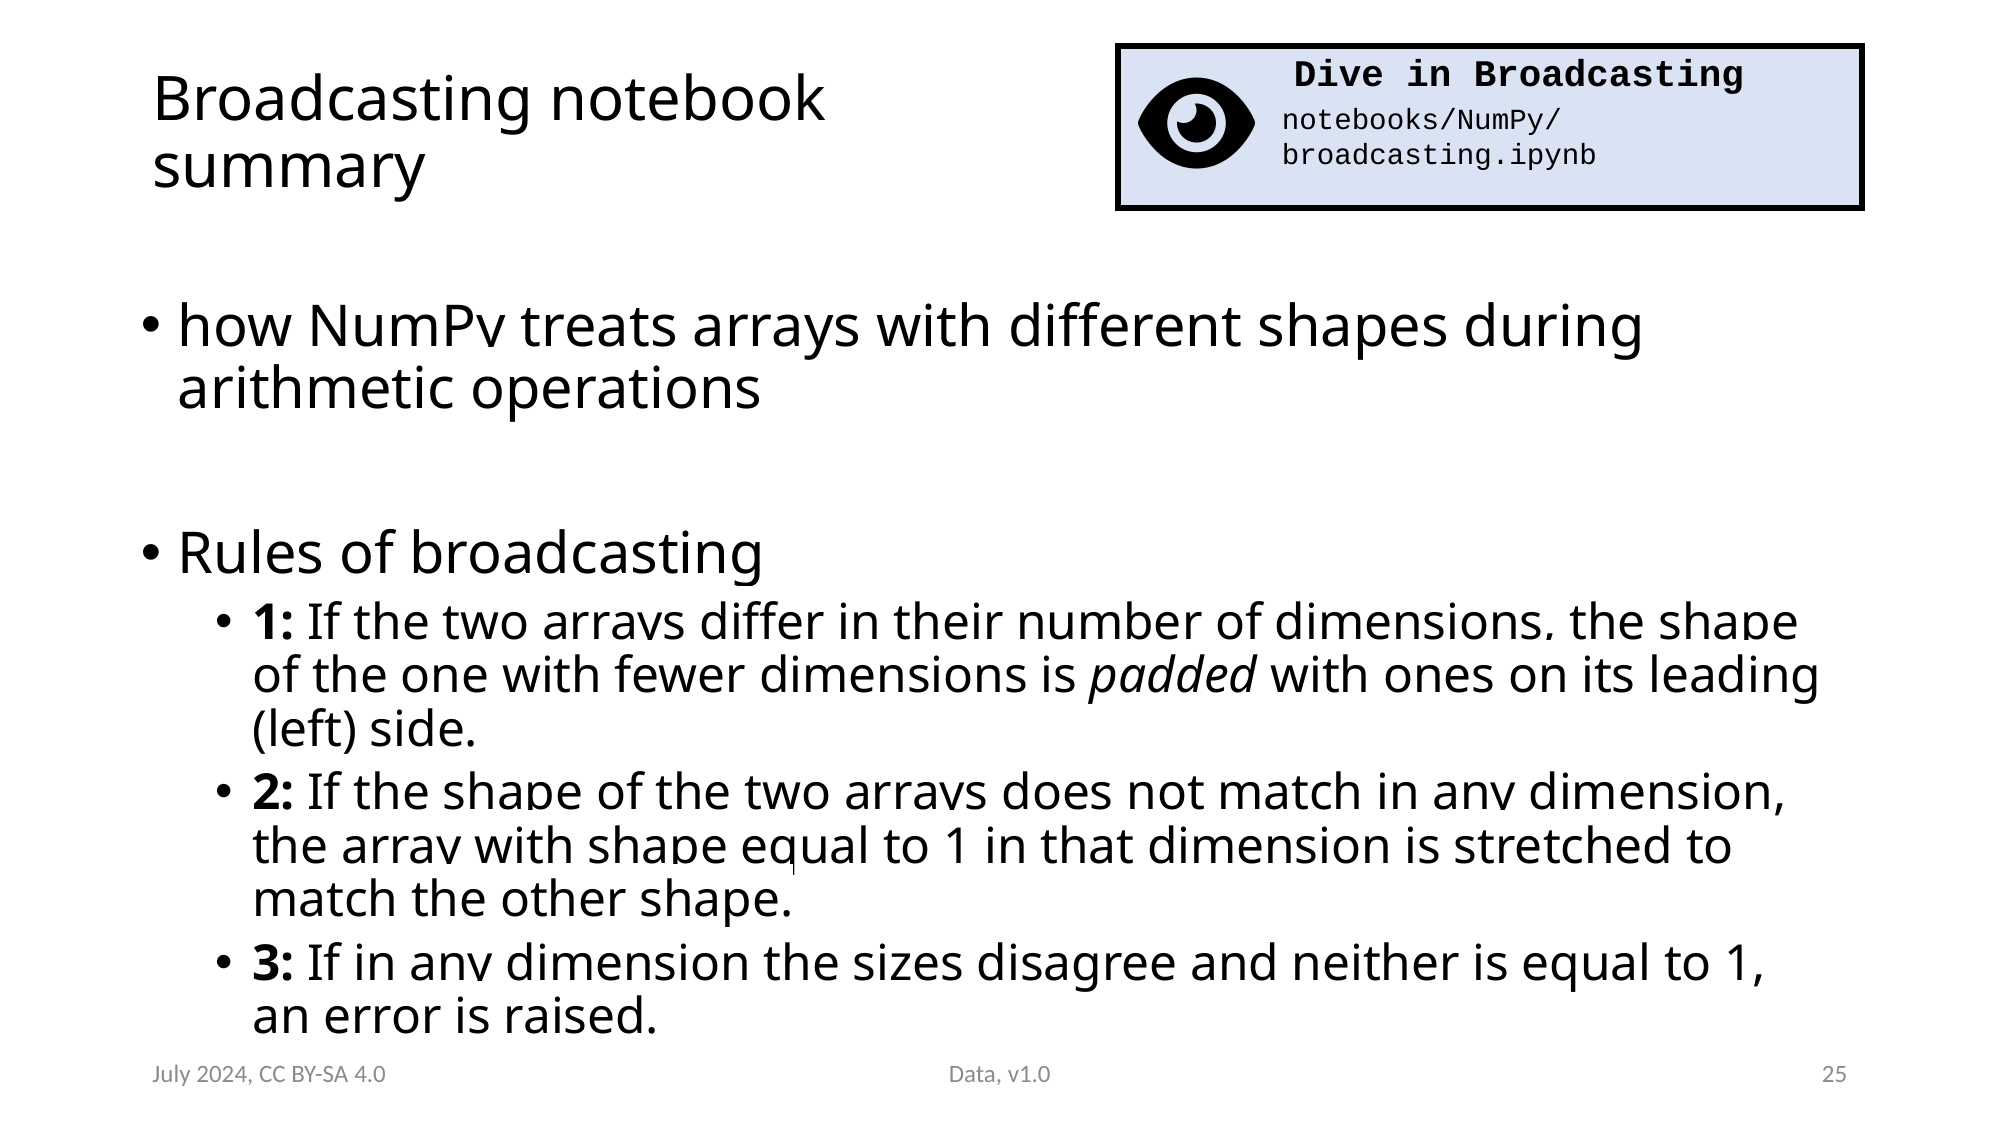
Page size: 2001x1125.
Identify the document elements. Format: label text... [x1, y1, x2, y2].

list how NumPy treats arrays with different shapes during arithmetic operations Rules of broadcasting 1: If the two arrays differ in their number of dimensions, the shape of the one with fewer dimensions is padded with ones on its leading (left) side. 2: If the shape of the two arrays does not match in any dimension, the array with shape equal to 1 in that dimension is stretched to match the other shape. 3: If in any dimension the sizes disagree and neither is equal to 1, an error is raised. [125, 288, 1851, 1059]
footer Data, v1.0 [662, 1042, 1338, 1103]
title Broadcasting notebook summary [137, 59, 1048, 209]
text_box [1117, 41, 1863, 209]
slide_number 25 [1412, 1042, 1863, 1103]
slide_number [137, 1042, 588, 1103]
